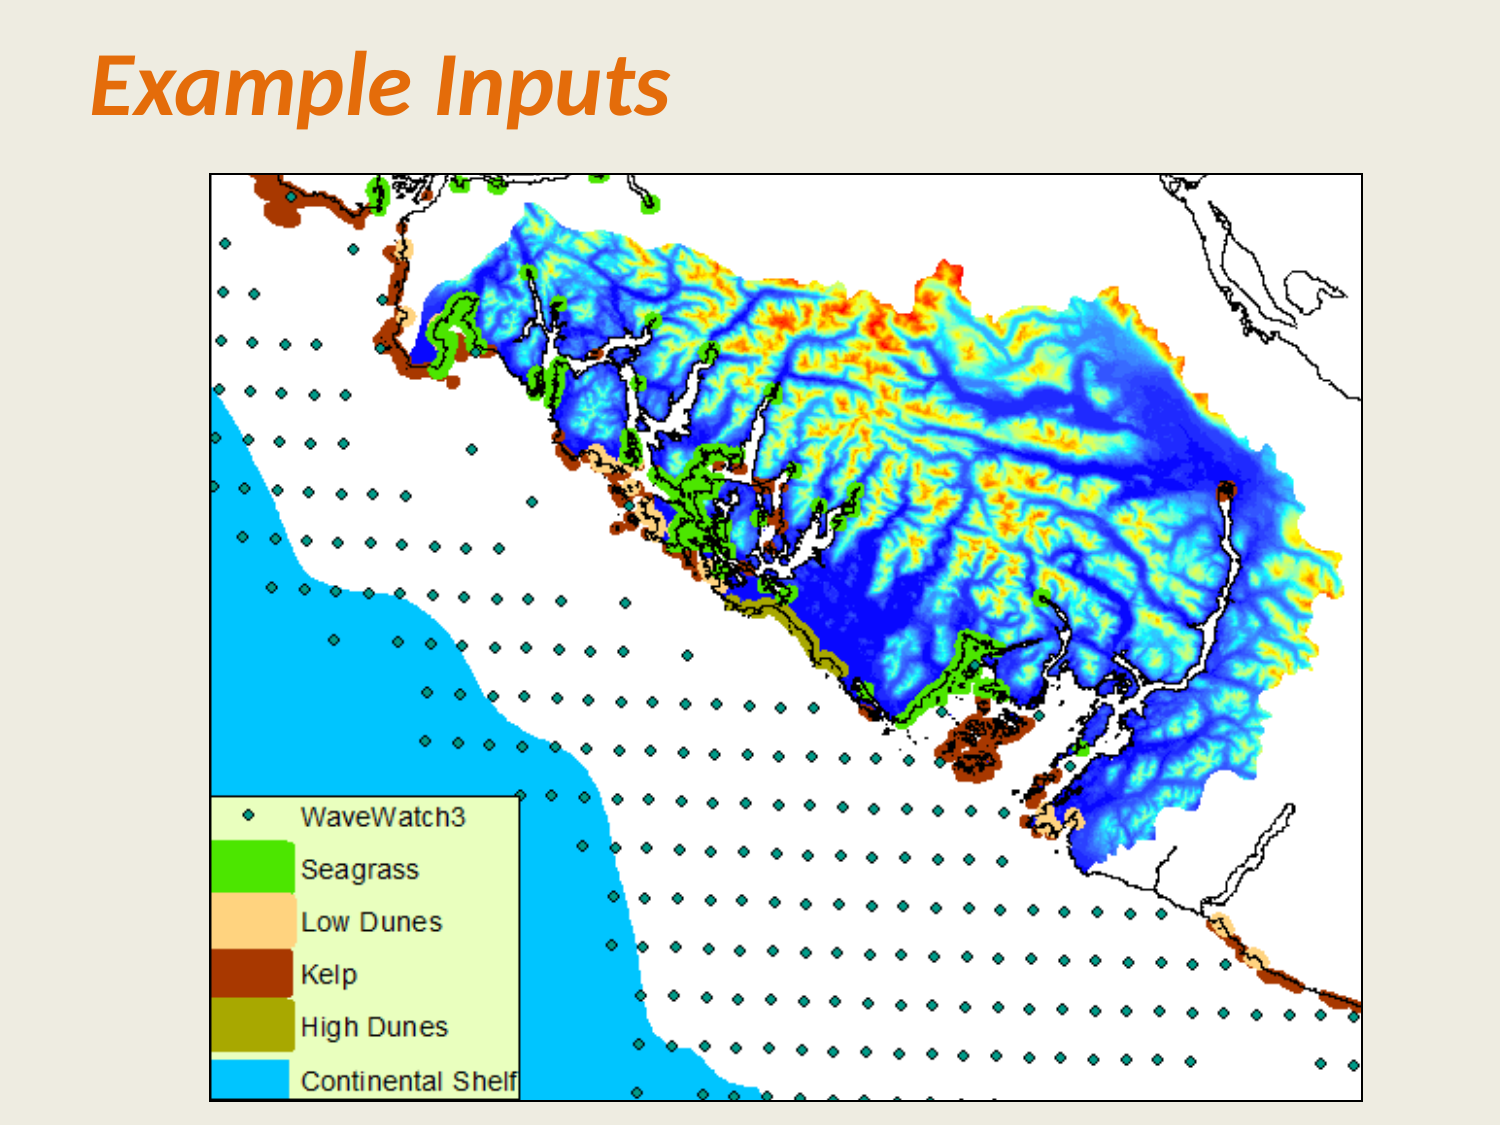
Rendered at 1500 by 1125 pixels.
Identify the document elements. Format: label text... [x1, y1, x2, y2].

picture [608, 941, 615, 949]
picture [301, 585, 309, 593]
picture [635, 1040, 643, 1048]
picture [427, 640, 435, 648]
picture [272, 535, 279, 543]
picture [730, 1093, 738, 1101]
picture [210, 482, 218, 491]
text_box Example Inputs [0, 16, 1275, 138]
picture [240, 484, 249, 493]
picture [210, 791, 525, 1101]
picture [518, 743, 526, 751]
picture [456, 691, 464, 698]
picture [268, 583, 276, 592]
picture [609, 892, 618, 901]
picture [580, 793, 589, 802]
picture [421, 737, 429, 745]
picture [486, 741, 493, 749]
picture [394, 638, 402, 646]
picture [210, 174, 1362, 1101]
picture [330, 636, 338, 644]
picture [239, 533, 246, 541]
picture [579, 842, 586, 850]
picture [547, 791, 556, 800]
picture [423, 689, 431, 696]
picture [633, 1089, 641, 1096]
picture [210, 434, 219, 442]
picture [699, 1091, 707, 1098]
picture [454, 739, 462, 747]
